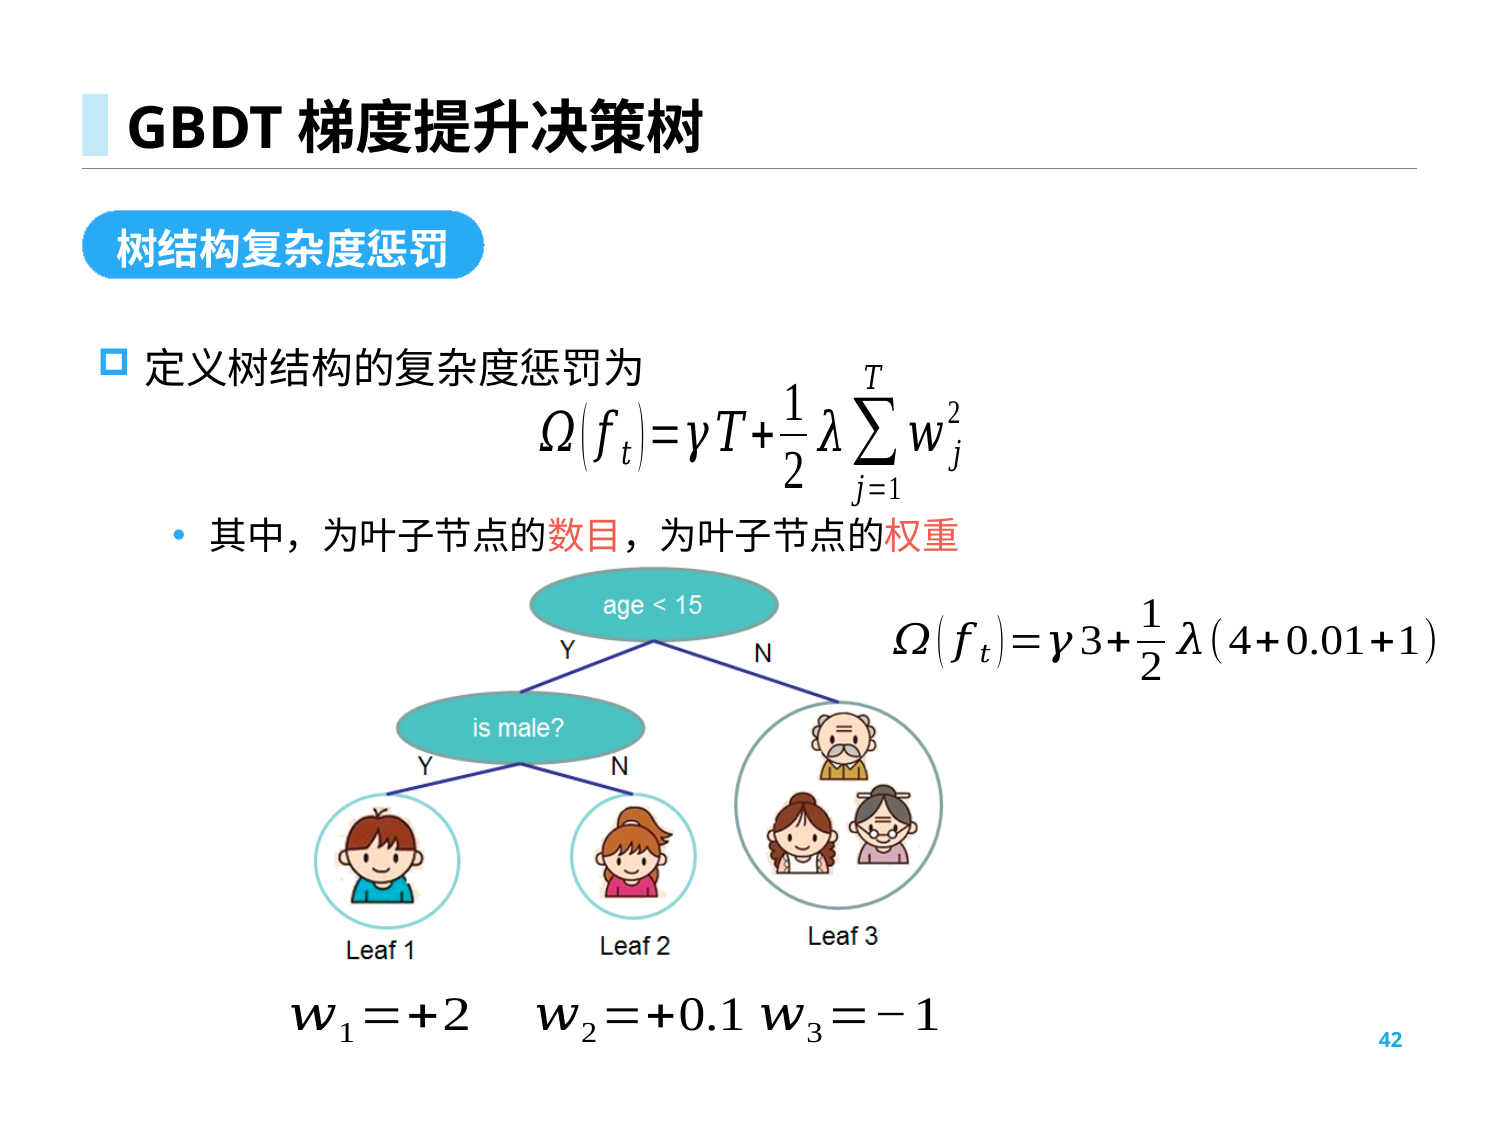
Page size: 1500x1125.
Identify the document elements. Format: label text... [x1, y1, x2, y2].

picture [293, 558, 954, 980]
text_box 定义树结构的复杂度惩罚为 [82, 283, 1418, 431]
slide_number 42 [1059, 1023, 1418, 1058]
text_box 树结构复杂度惩罚 [82, 210, 485, 279]
title GBDT梯度提升决策树 [111, 0, 1447, 169]
